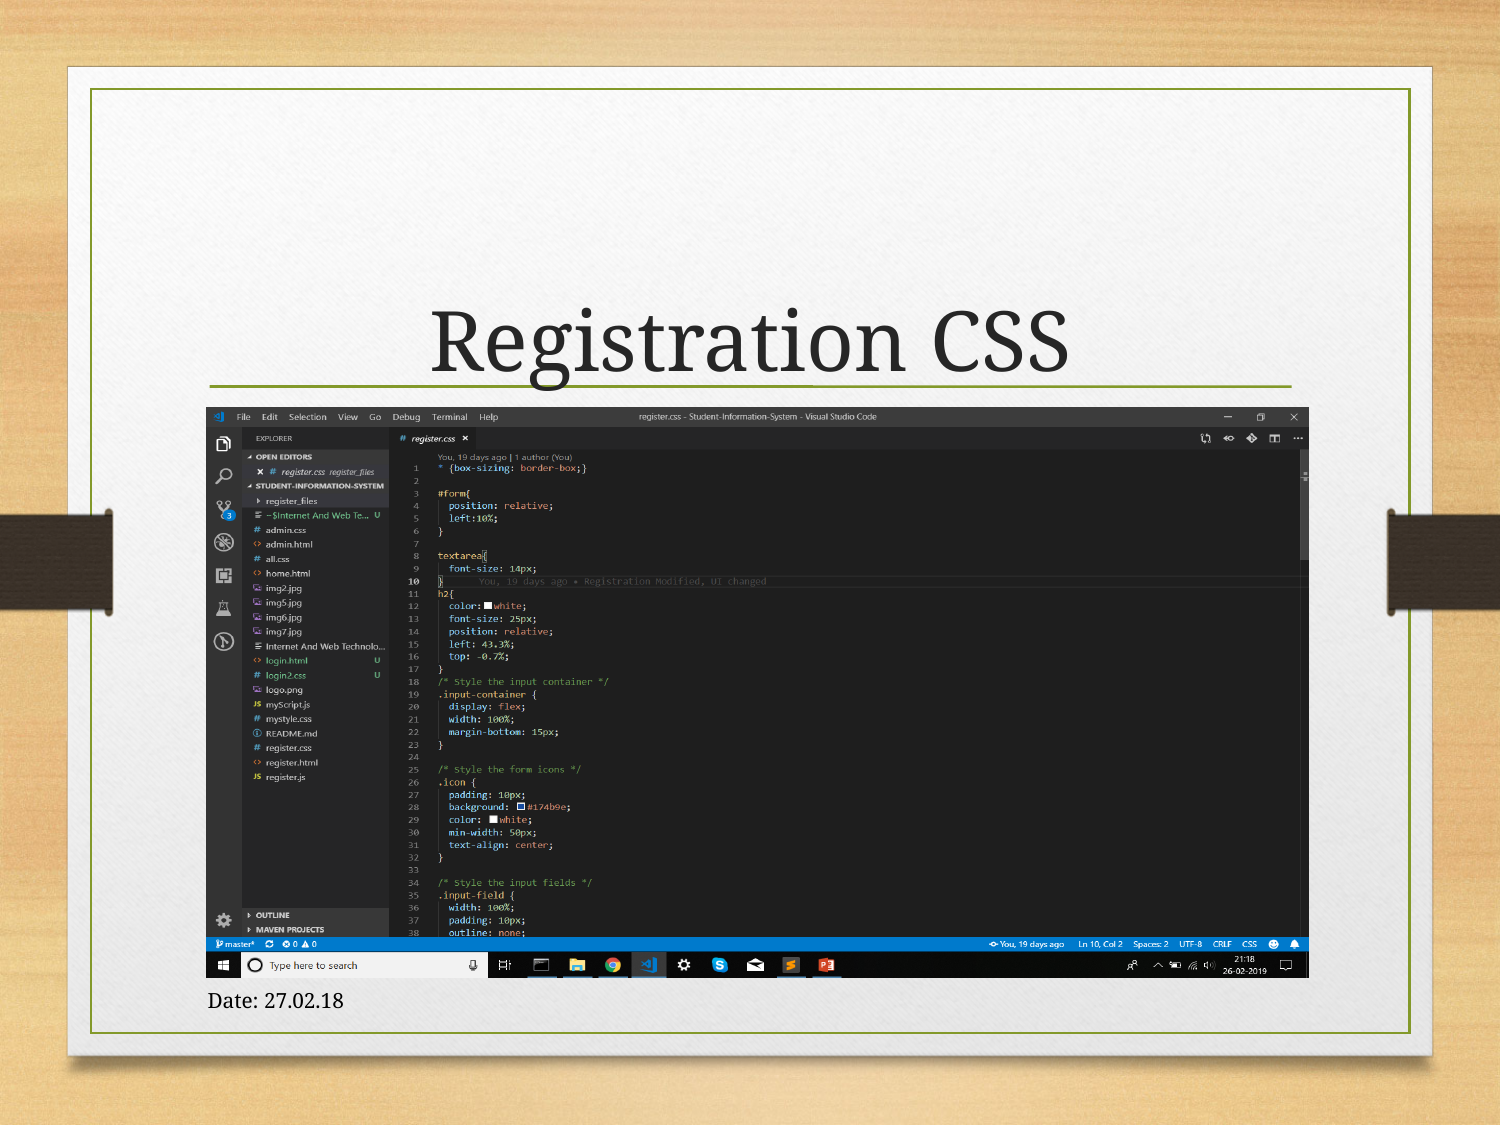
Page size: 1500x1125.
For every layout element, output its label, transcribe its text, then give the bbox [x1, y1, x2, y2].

text_box Registration CSS [193, 231, 1309, 446]
text_box Date: 27.02.18 [192, 977, 1031, 1024]
picture [0, 0, 1500, 1125]
